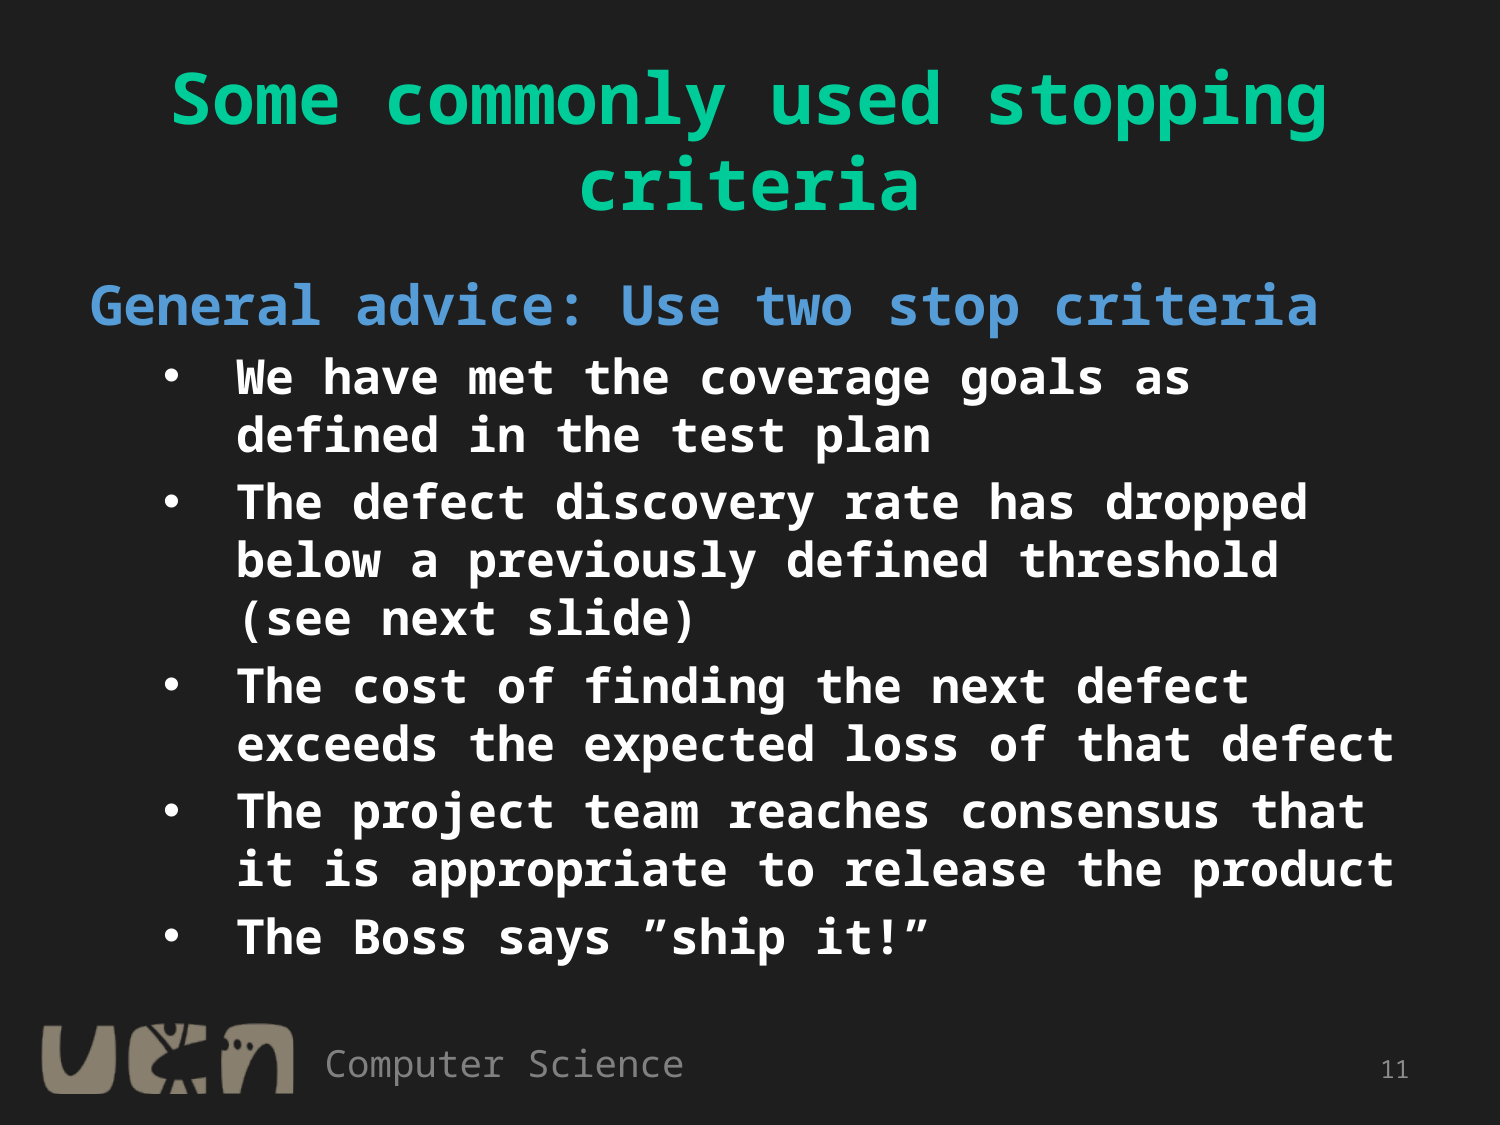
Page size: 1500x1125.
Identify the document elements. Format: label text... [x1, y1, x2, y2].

list General advice: Use two stop criteria We have met the coverage goals as defined in the test plan The defect discovery rate has dropped below a previously defined threshold (see next slide) The cost of finding the next defect exceeds the expected loss of that defect The project team reaches consensus that it is appropriate to release the product The Boss says ”ship it!” [75, 262, 1425, 1005]
slide_number 11 [1210, 1035, 1425, 1106]
title Some commonly used stopping criteria [75, 45, 1425, 233]
